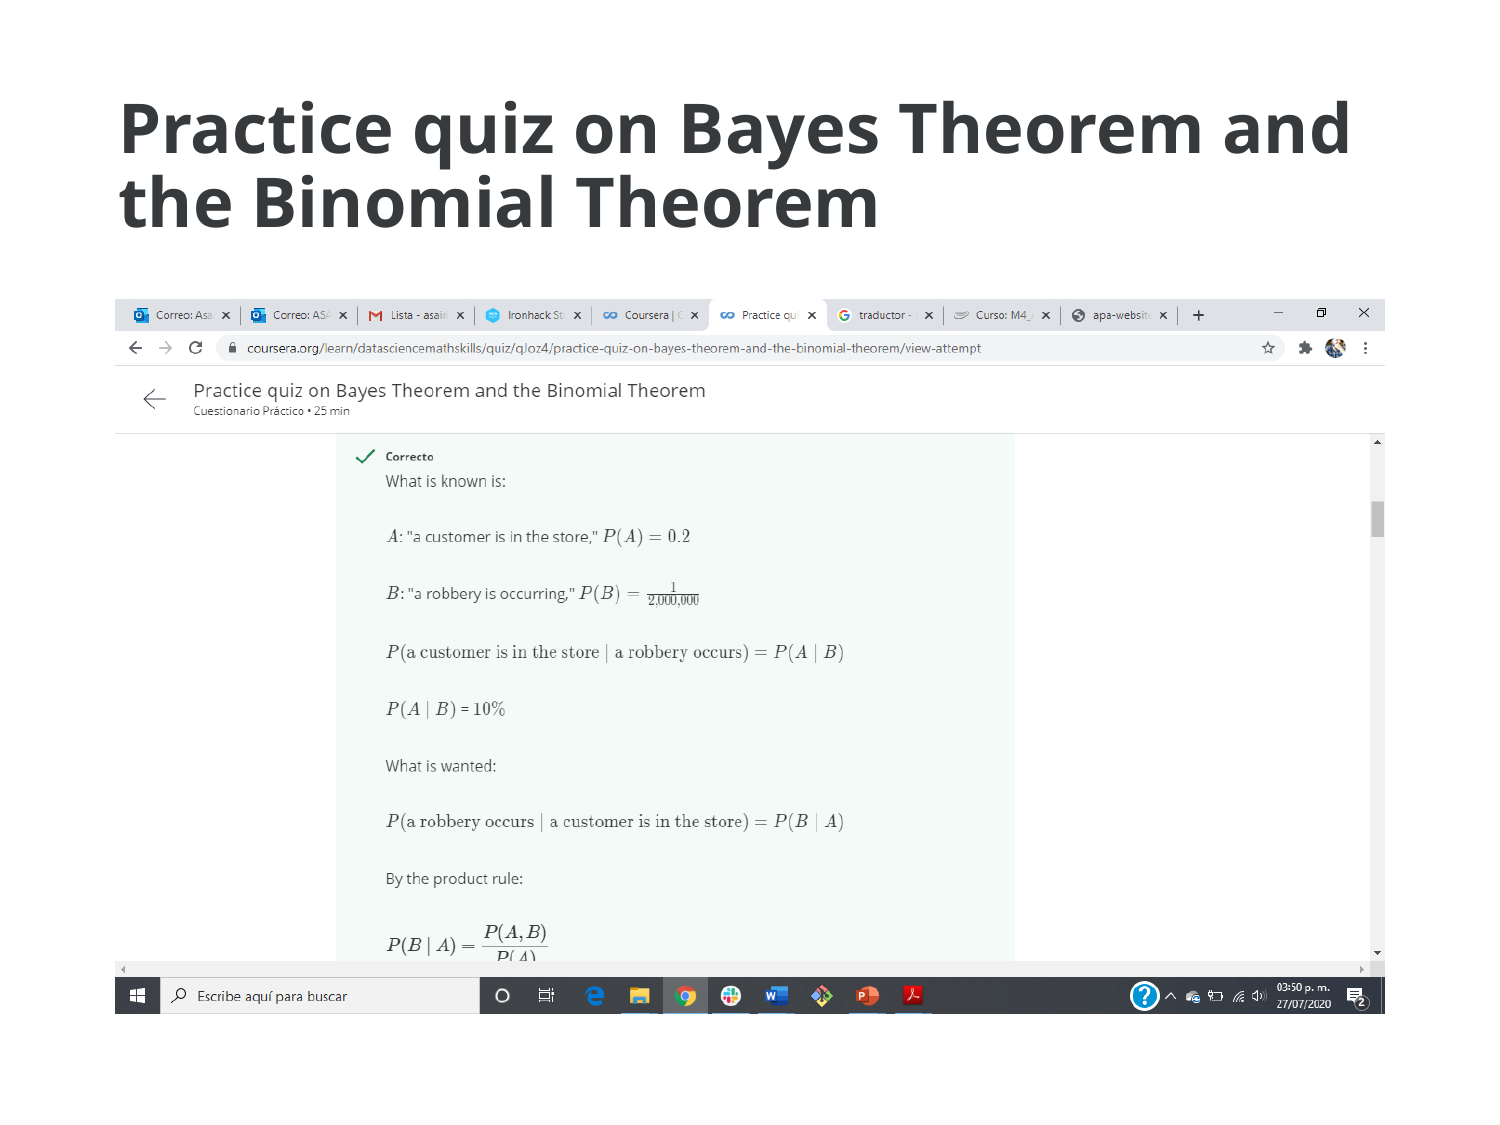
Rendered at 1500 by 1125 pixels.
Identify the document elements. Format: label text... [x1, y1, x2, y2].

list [115, 299, 1385, 1014]
title Practice quiz on Bayes Theorem and the Binomial Theorem [103, 59, 1397, 278]
